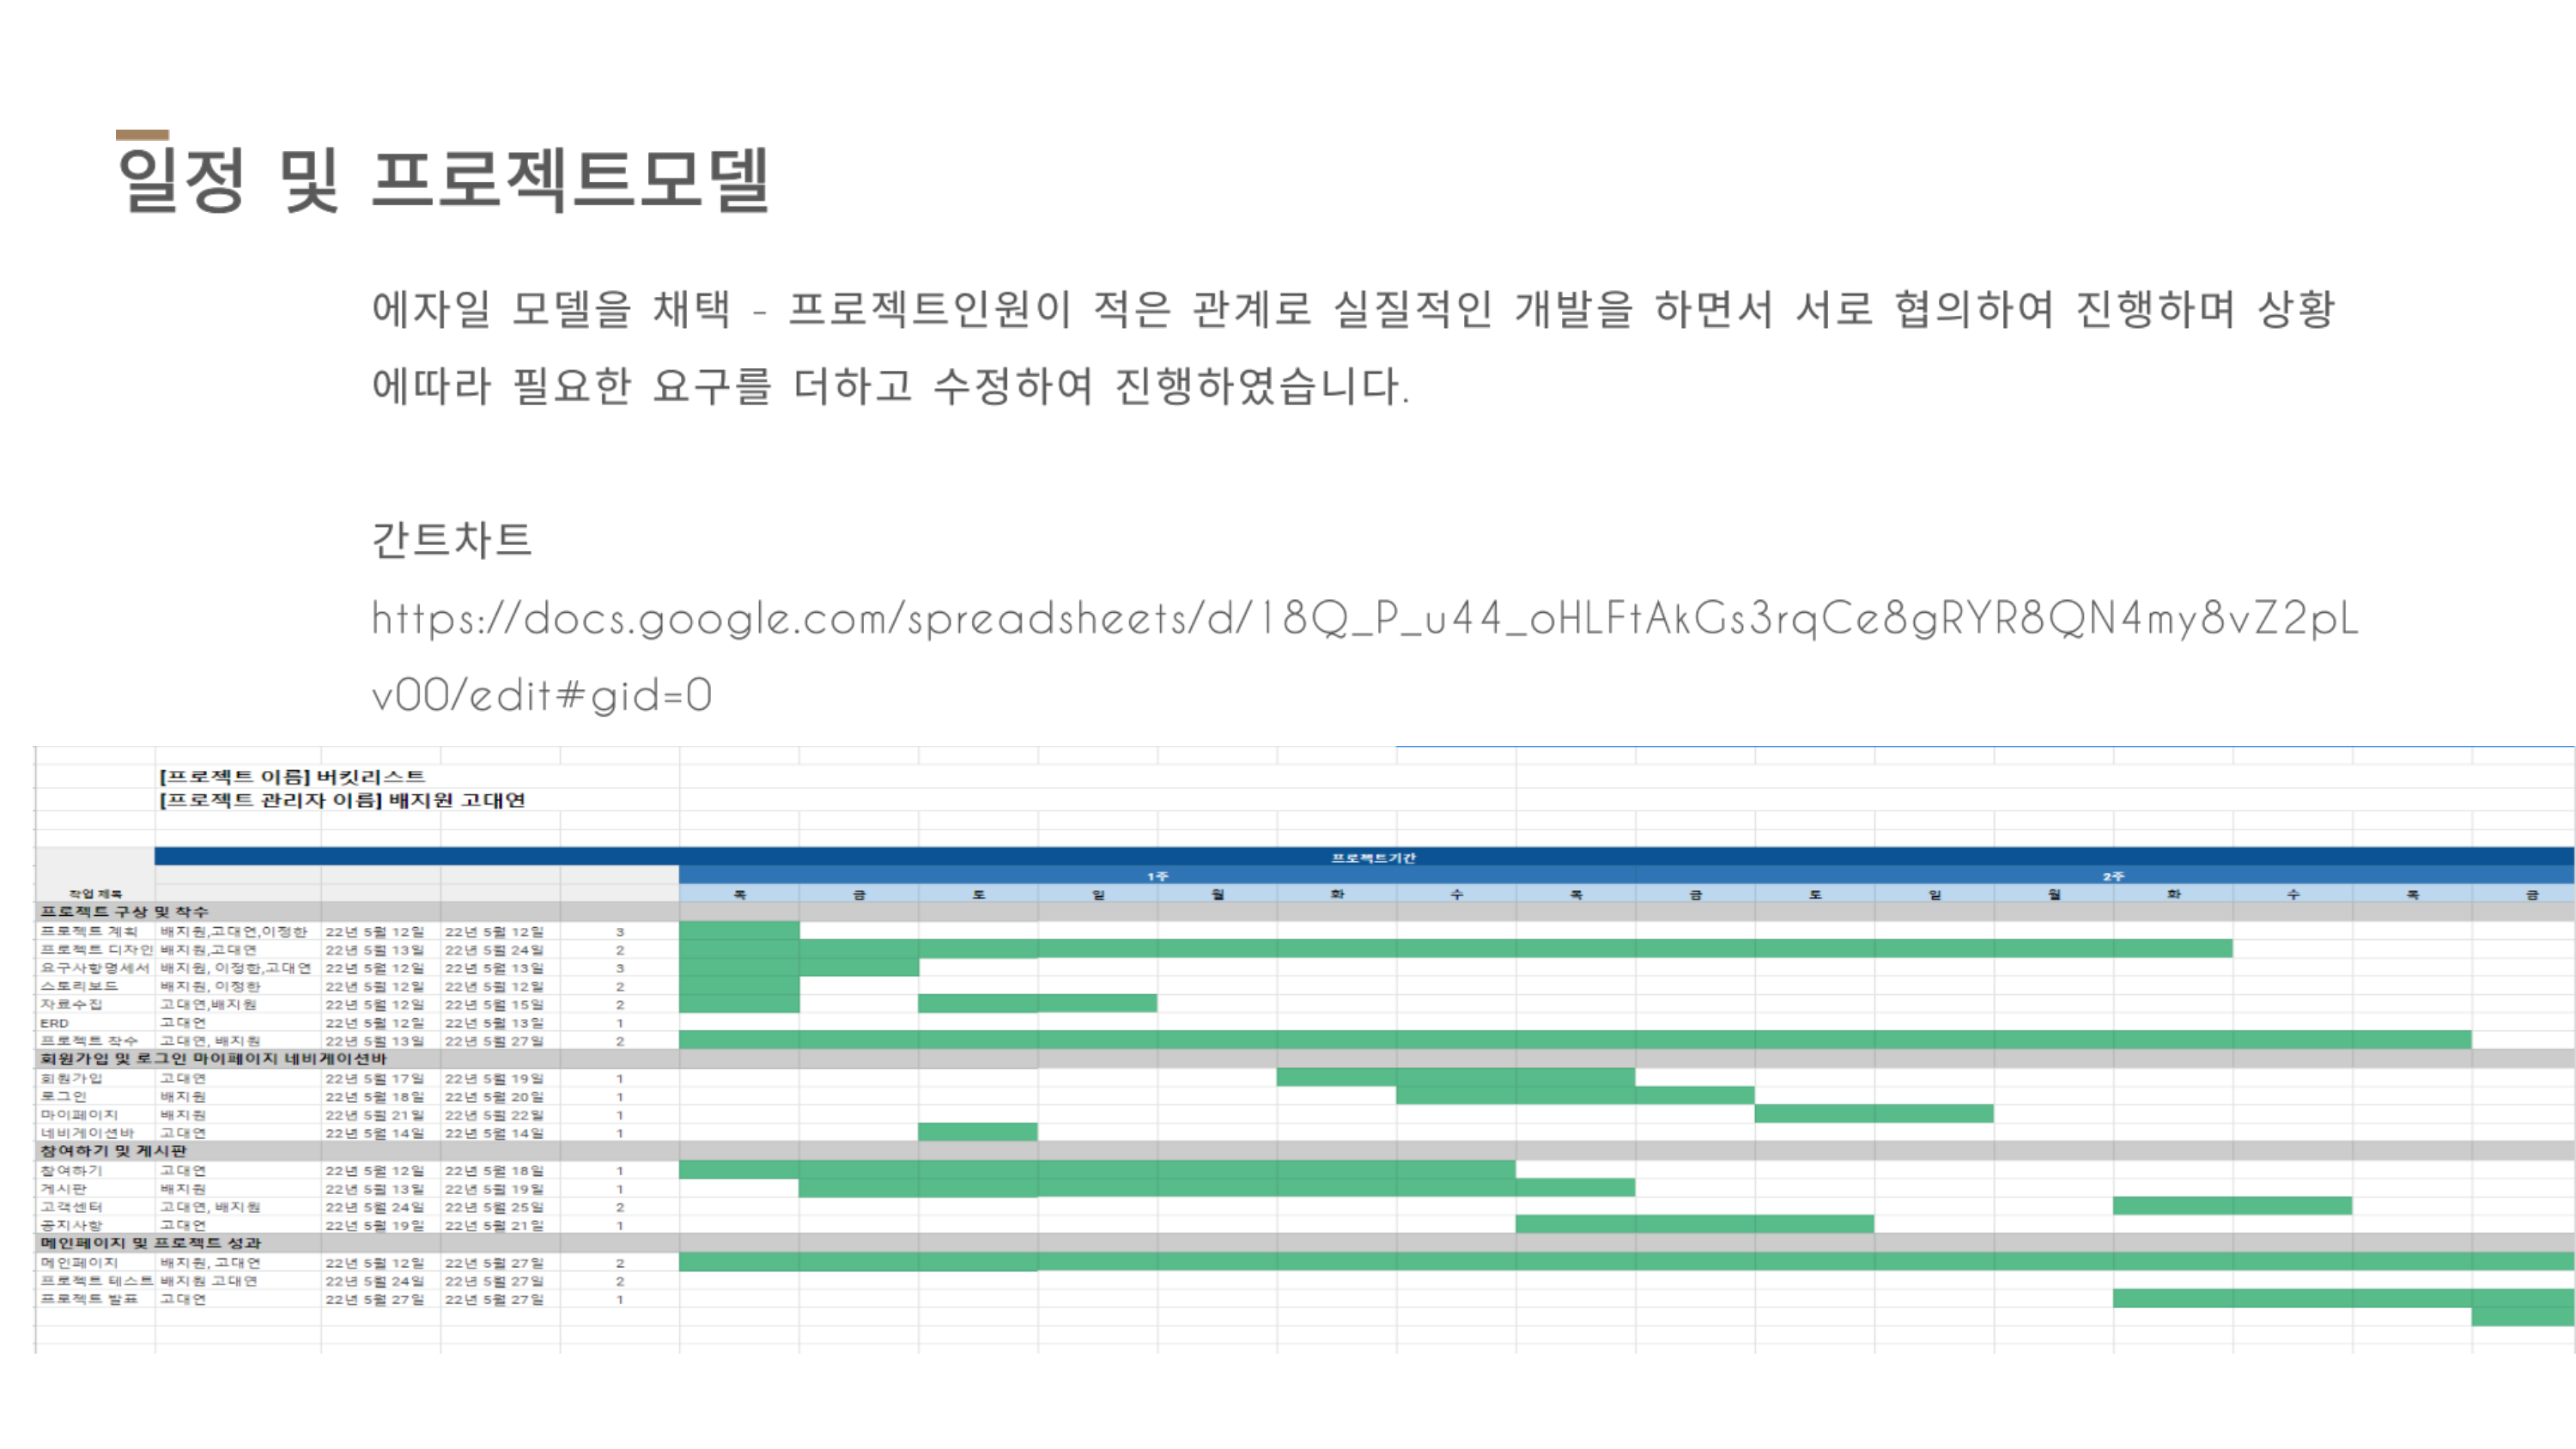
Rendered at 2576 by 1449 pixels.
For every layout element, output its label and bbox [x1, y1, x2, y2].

picture [364, 275, 2382, 745]
text_box [33, 746, 2576, 1355]
text_box [116, 130, 170, 141]
picture [105, 118, 801, 246]
